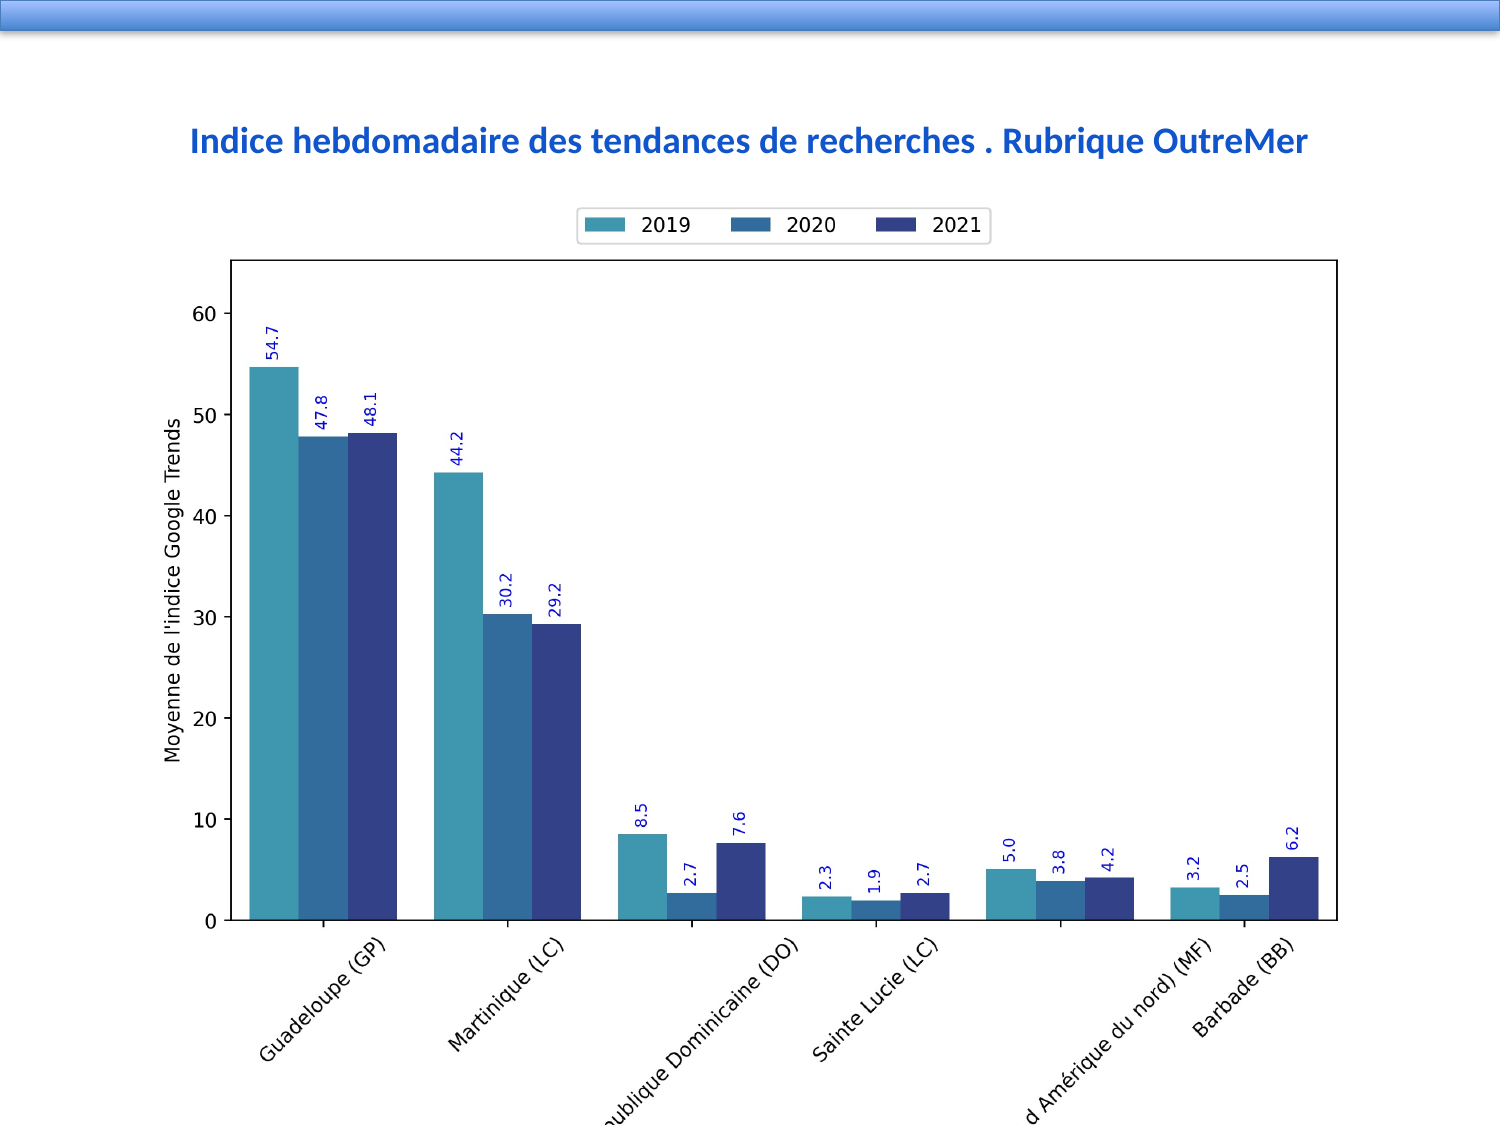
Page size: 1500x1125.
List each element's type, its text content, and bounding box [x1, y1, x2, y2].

title Indice hebdomadaire des tendances de recherches . Rubrique OutreMer [75, 45, 1425, 233]
picture [149, 194, 1351, 1125]
text_box [0, 0, 1500, 31]
